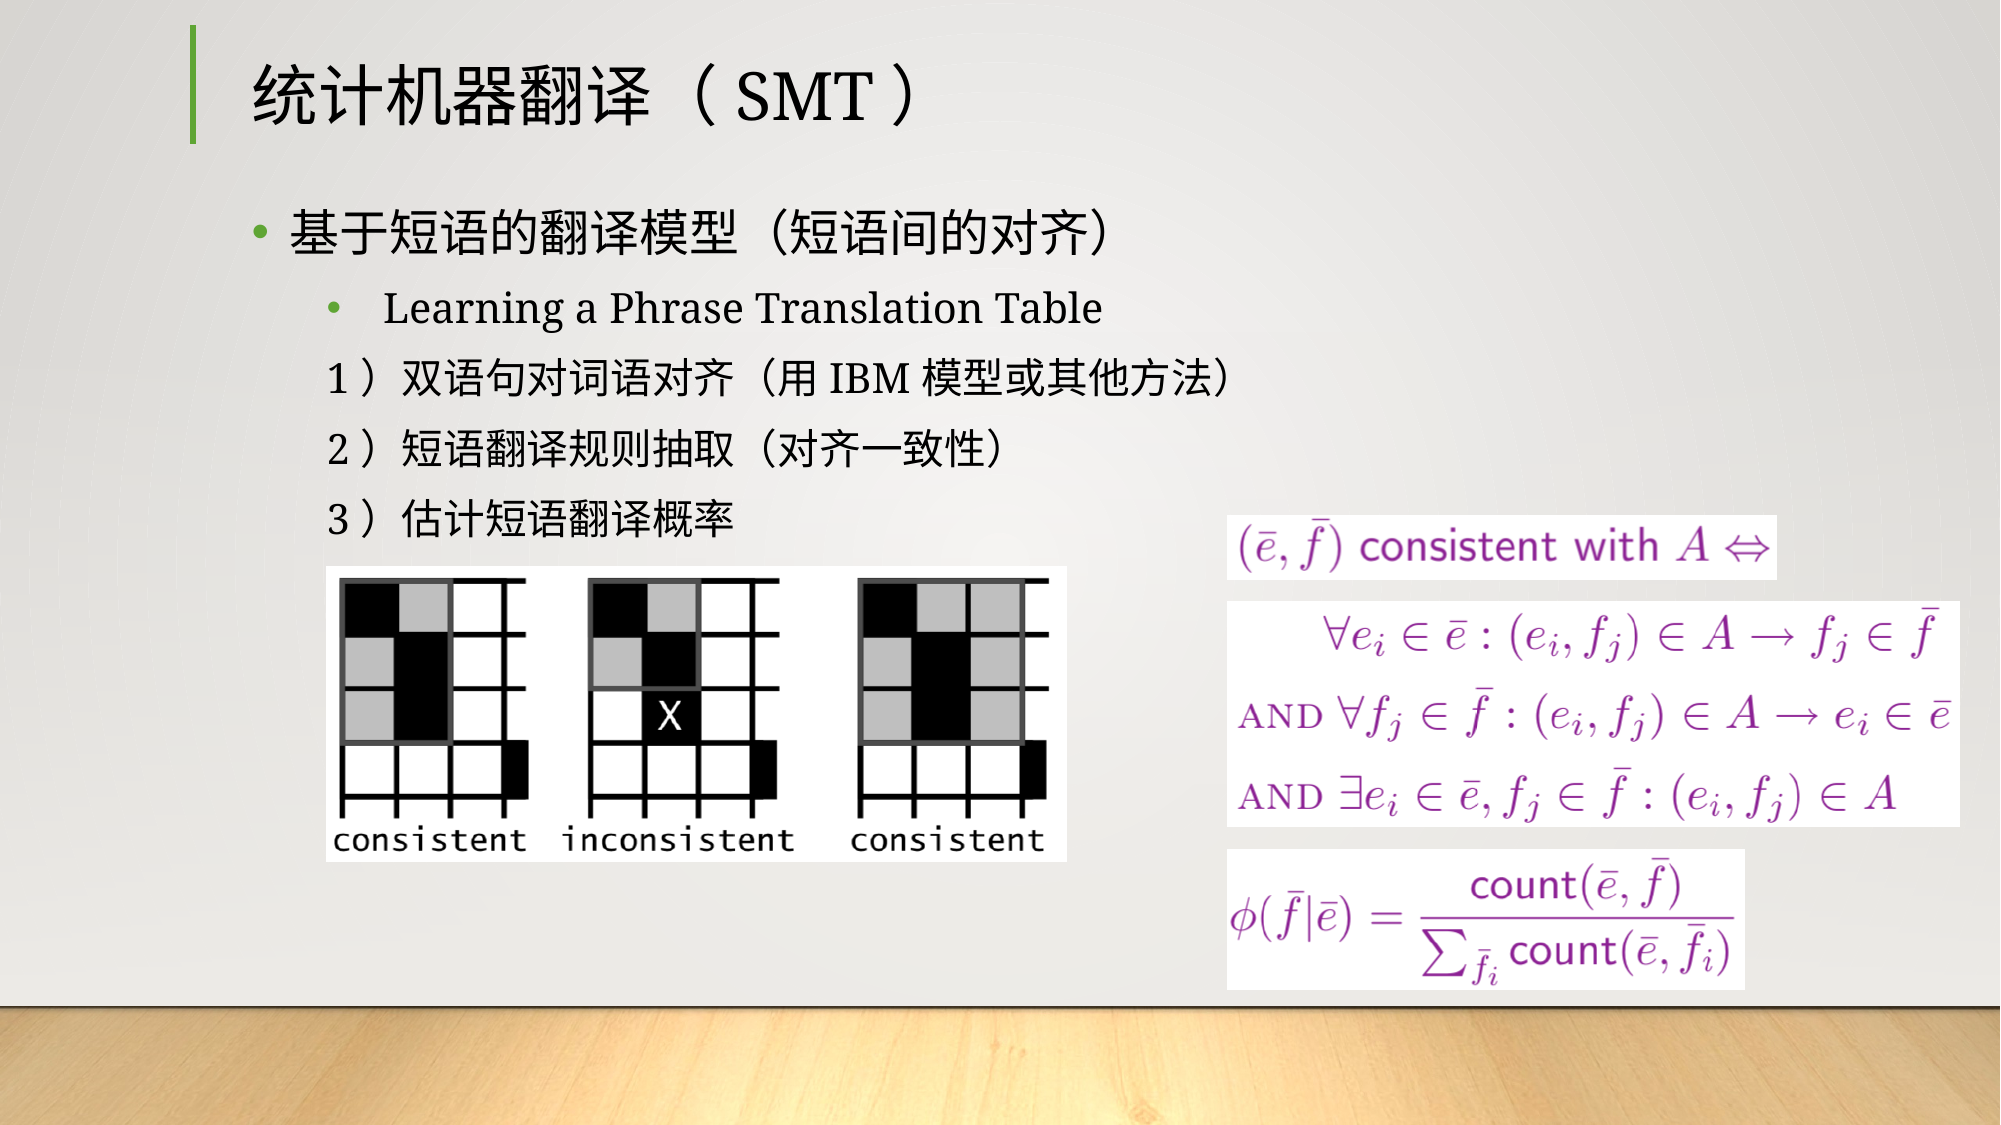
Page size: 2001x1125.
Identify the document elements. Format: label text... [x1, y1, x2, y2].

picture [1226, 849, 1745, 990]
picture [1226, 514, 1778, 580]
picture [0, 1006, 2000, 1125]
picture [1226, 601, 1960, 828]
title 统计机器翻译（SMT） [236, 23, 1799, 143]
picture [325, 566, 1067, 863]
list 基于短语的翻译模型（短语间的对齐） Learning a Phrase Translation Table 1）双语句对词语对齐（用IBM模型或其他方法） 2）短语翻译规则抽取（对齐一致性） 3）估计短语翻译概率 [236, 193, 1799, 760]
